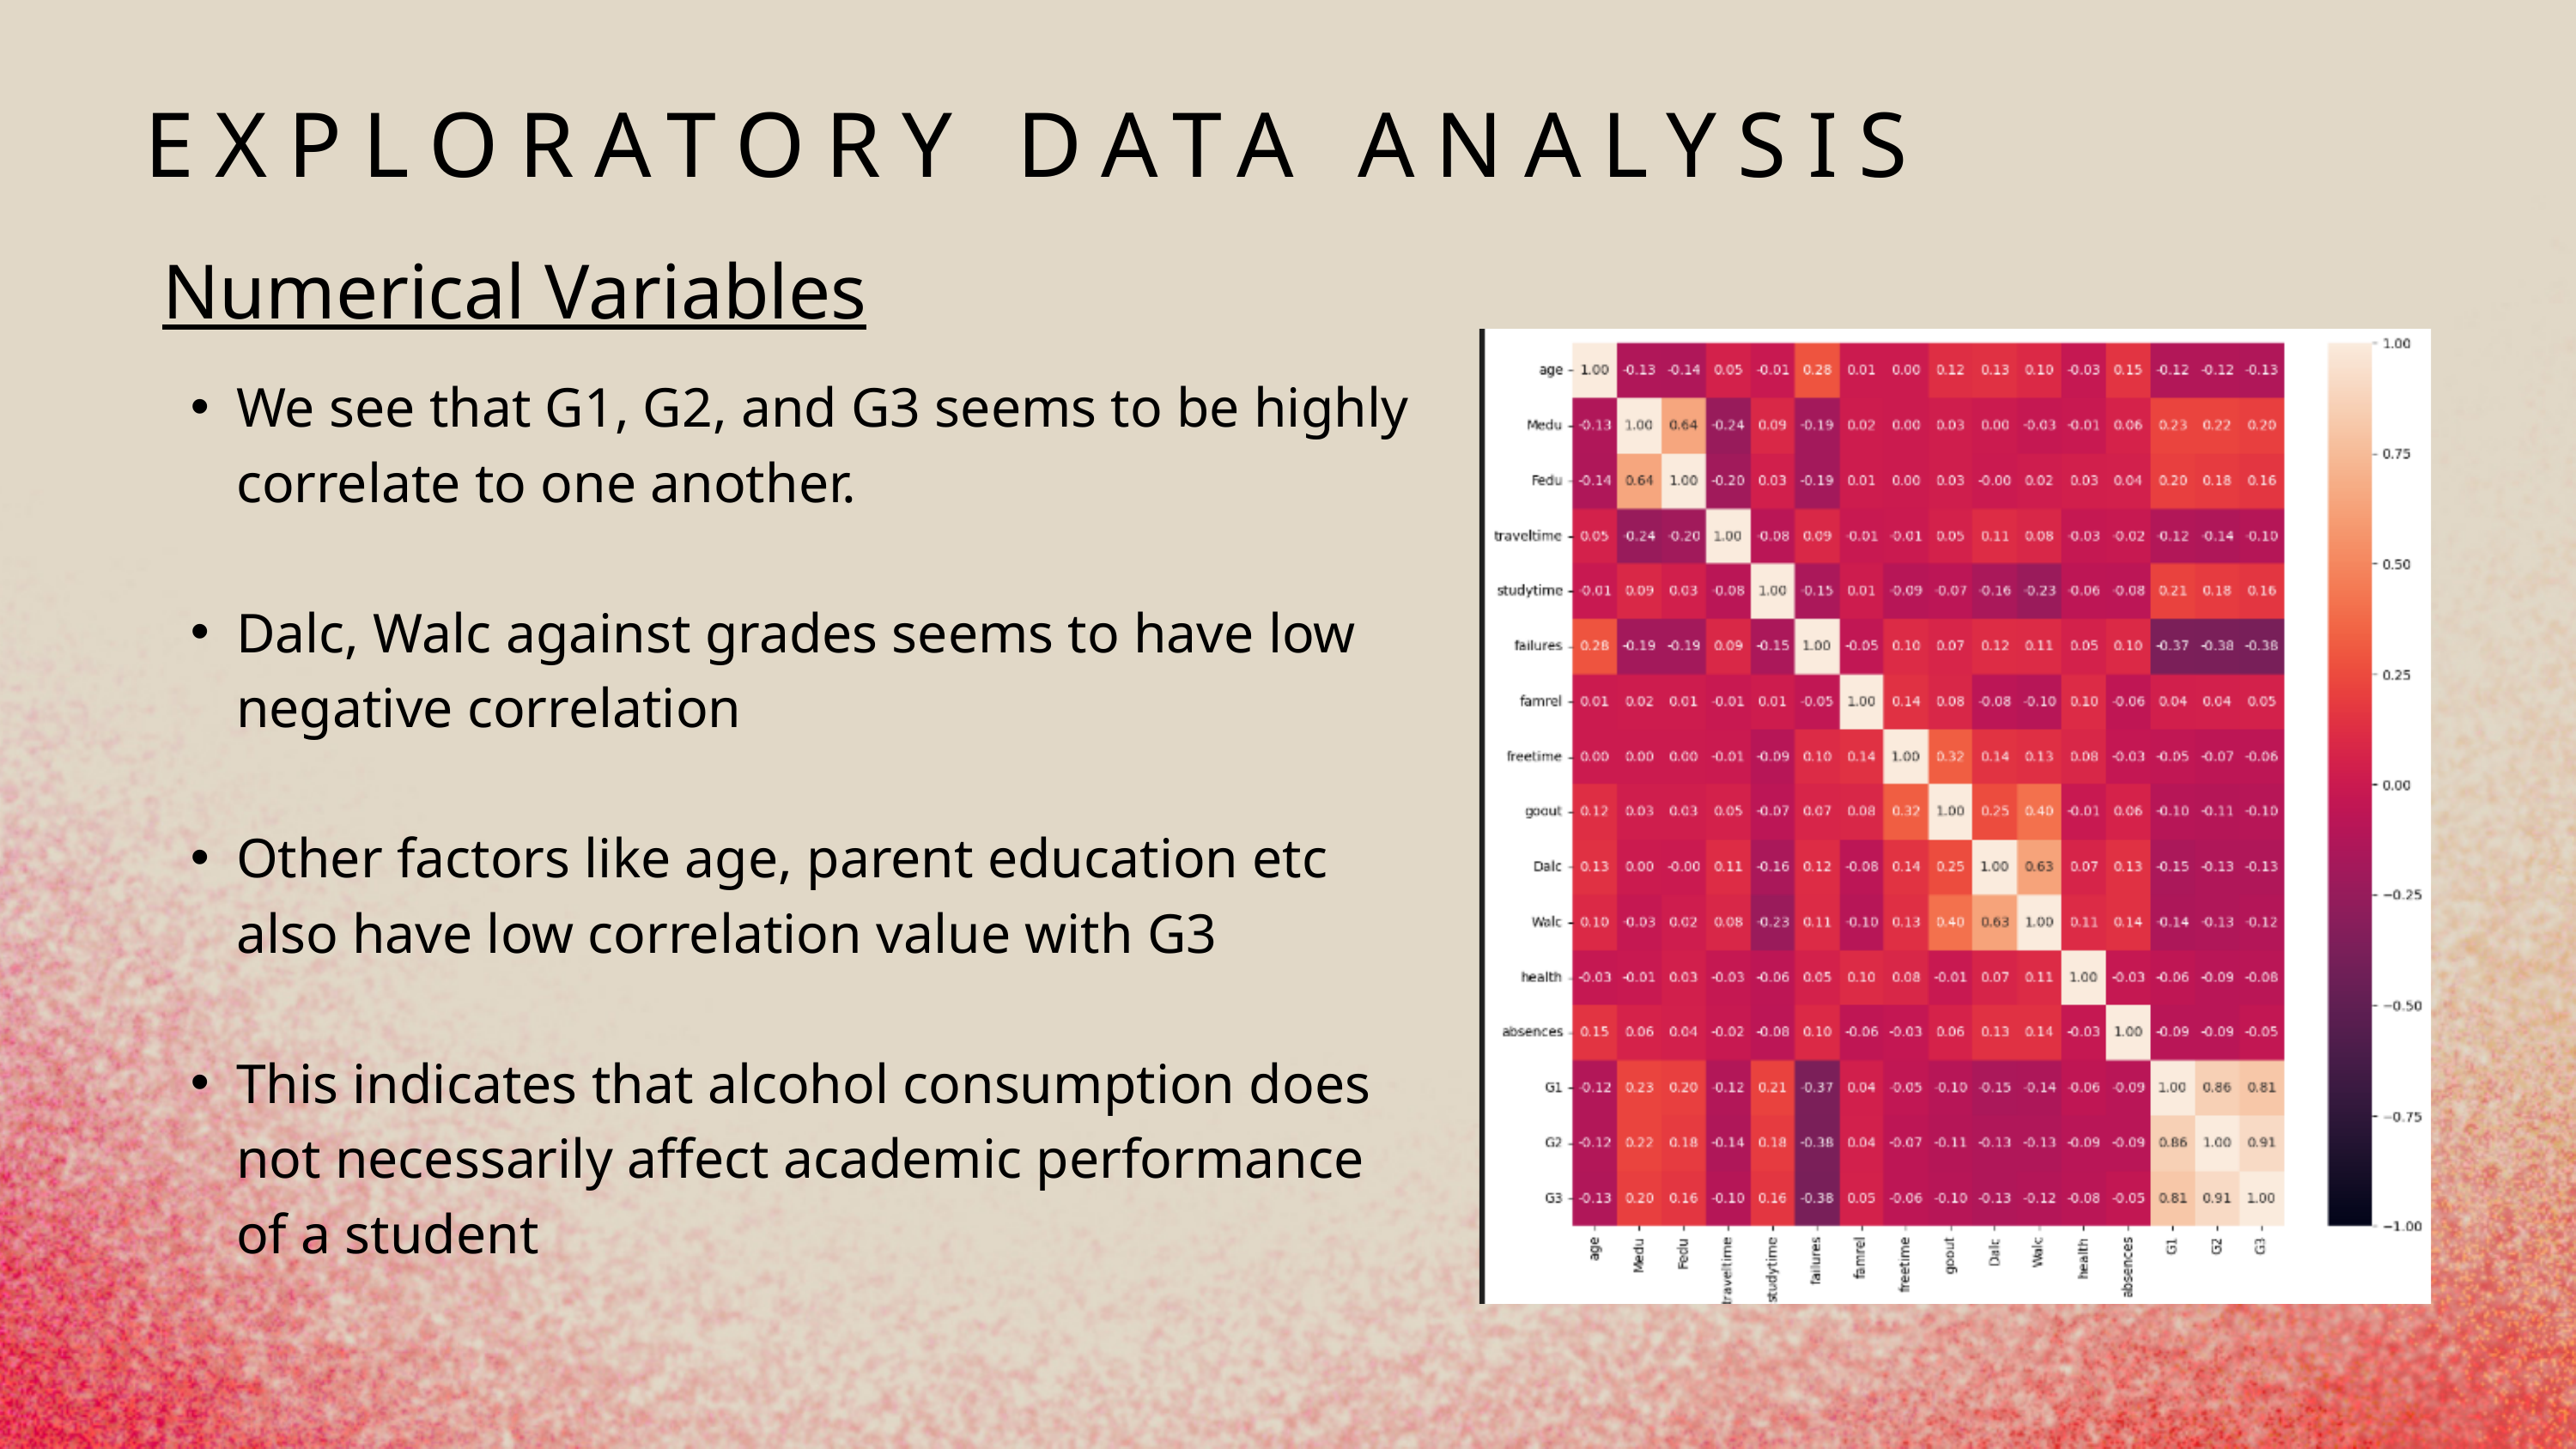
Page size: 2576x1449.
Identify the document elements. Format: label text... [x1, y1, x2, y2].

text_box We see that G1, G2, and G3 seems to be highly correlate to one another. Dalc, Walc against grades seems to have low negative correlation Other factors like age, parent education etc also have low correlation value with G3 This indicates that alcohol consumption does not necessarily affect academic performance of a student [144, 362, 1423, 1264]
text_box EXPLORATORY DATA ANALYSIS [144, 96, 2323, 196]
text_box [0, 0, 2576, 1449]
text_box Numerical Variables [144, 228, 884, 334]
text_box [1479, 329, 2432, 1304]
